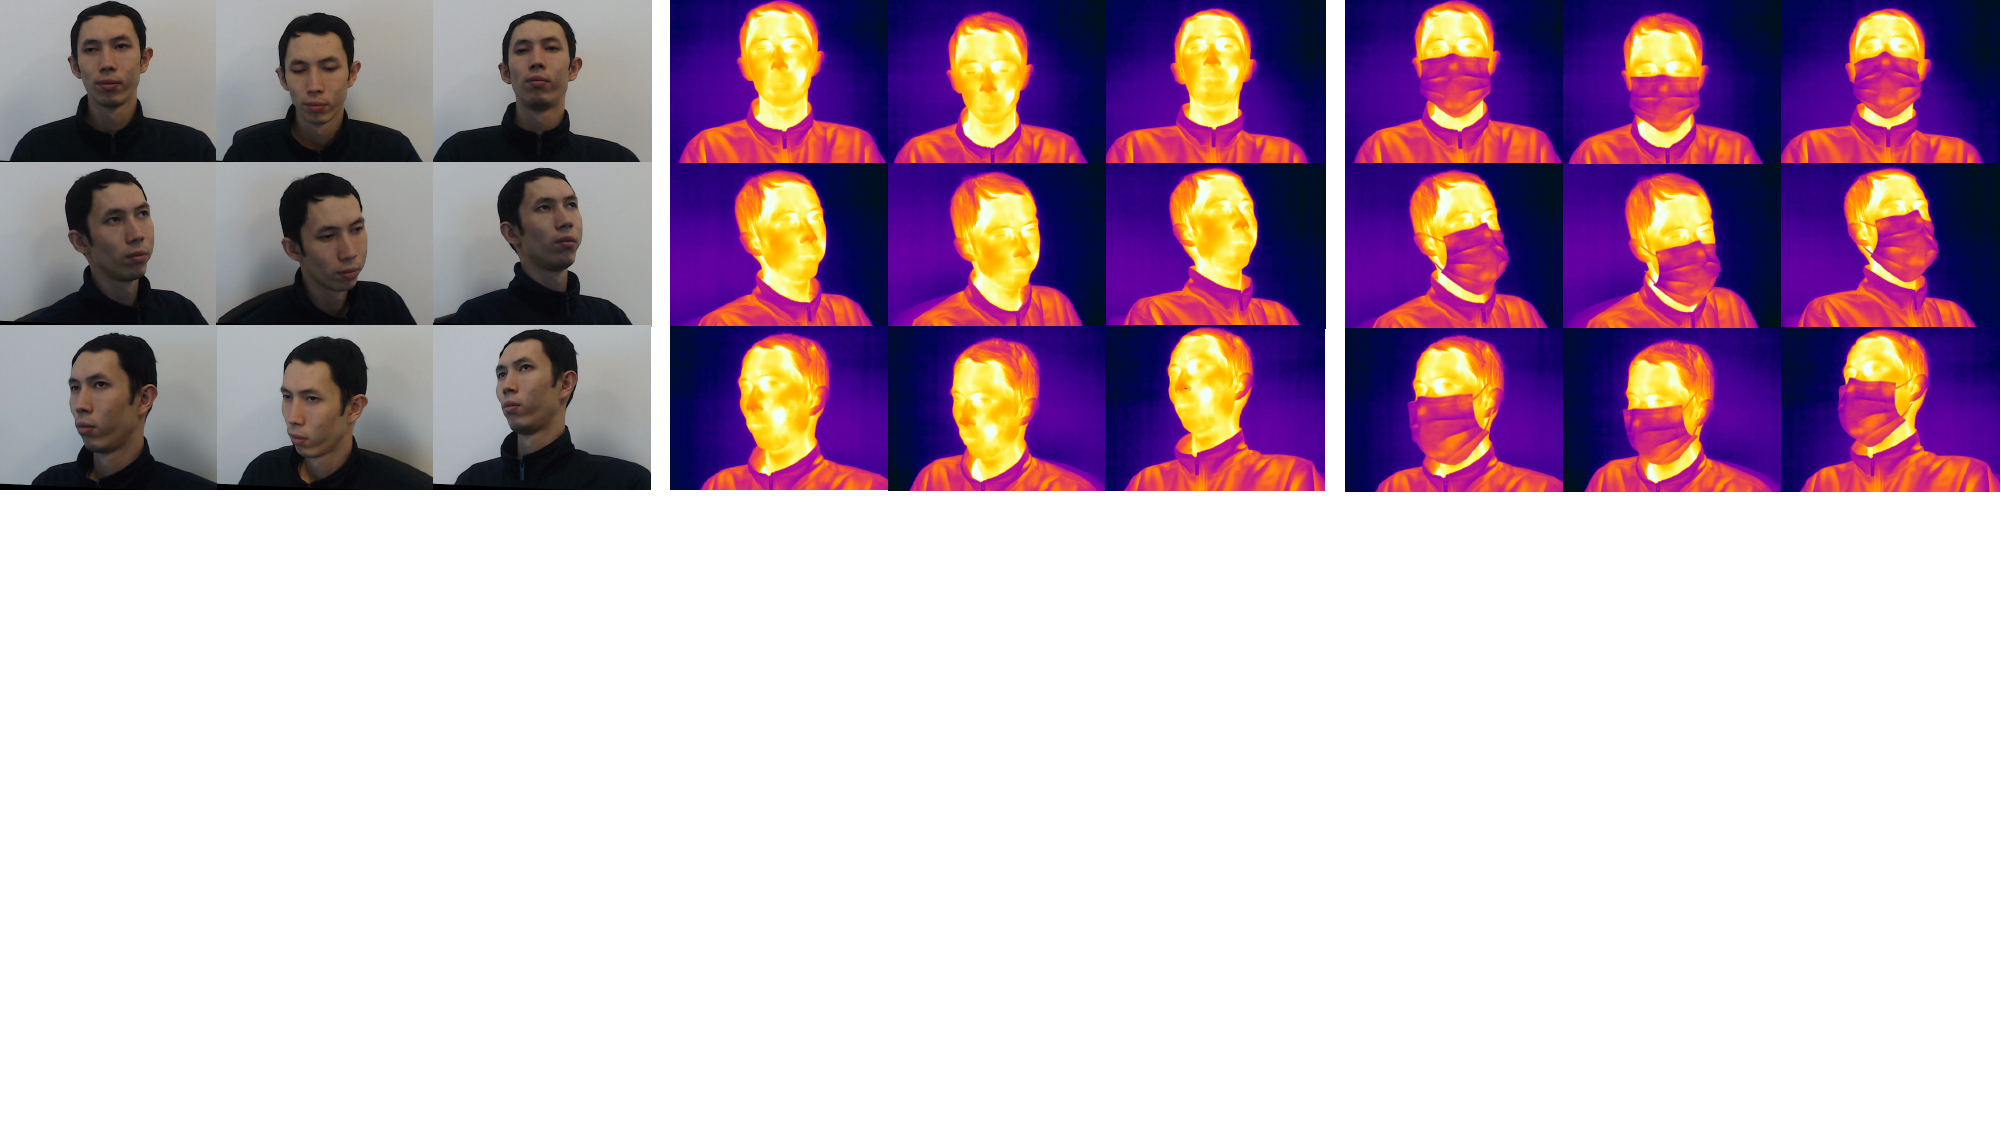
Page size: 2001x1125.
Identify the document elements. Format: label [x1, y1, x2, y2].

picture [1345, 0, 2000, 492]
picture [0, 0, 652, 490]
picture [670, 0, 1326, 491]
